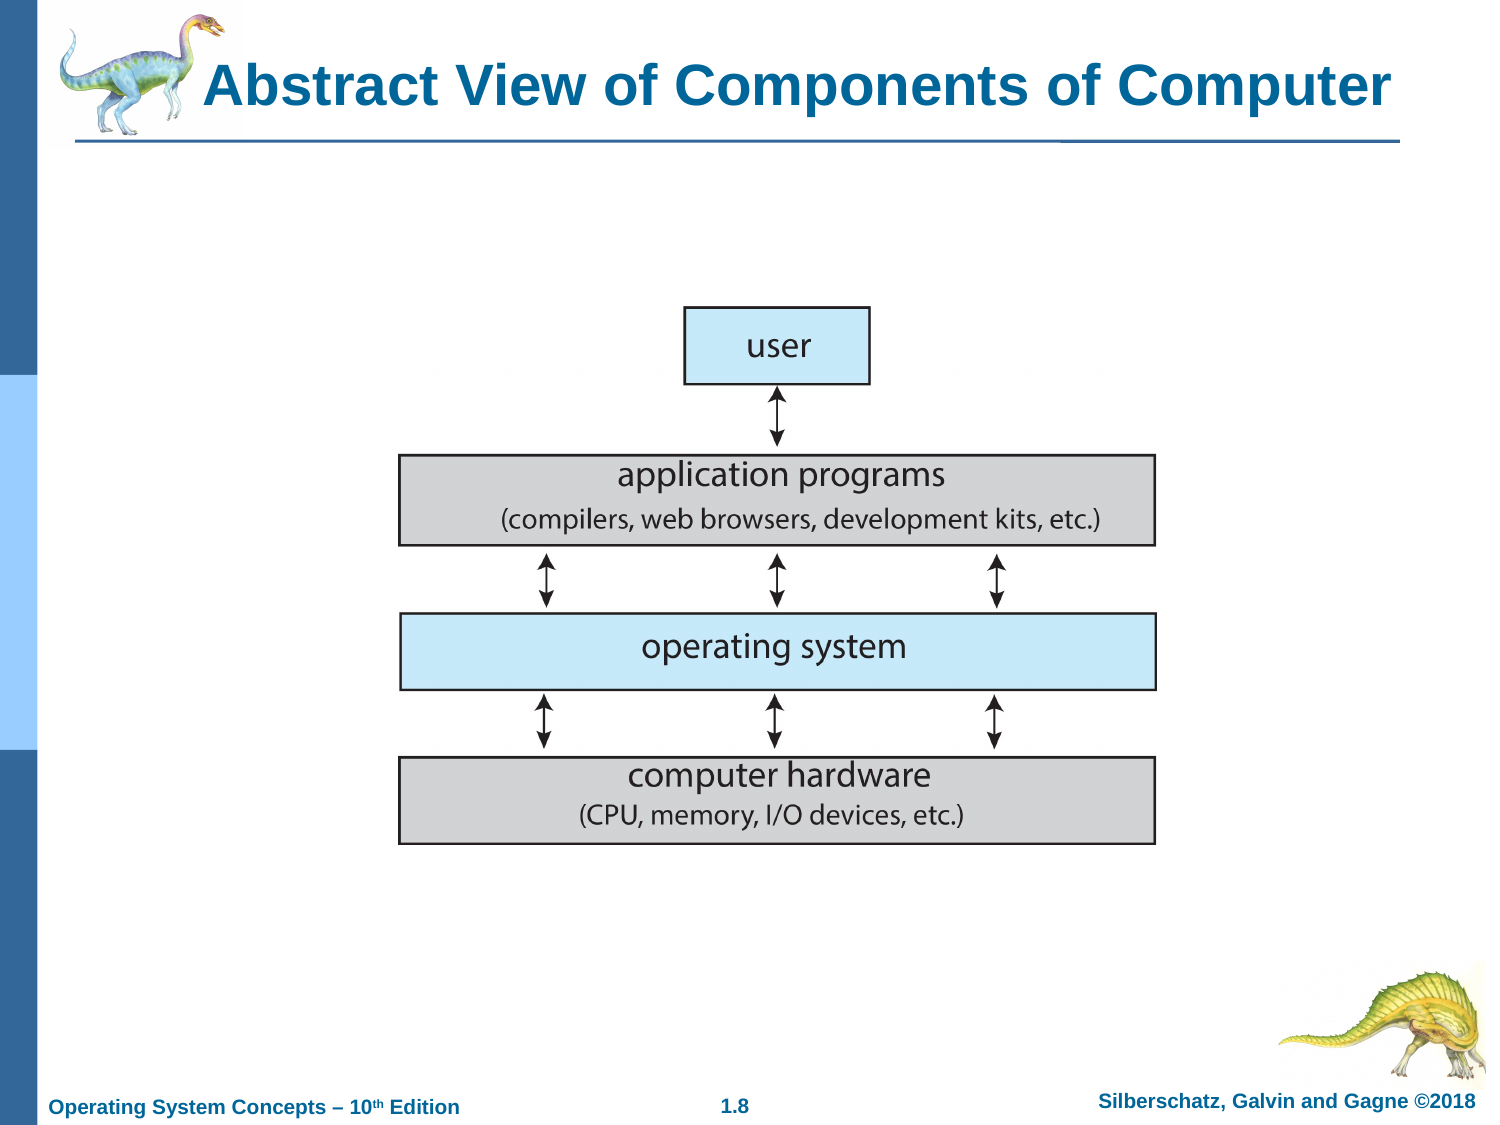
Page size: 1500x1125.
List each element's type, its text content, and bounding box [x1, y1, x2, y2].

picture [1275, 959, 1486, 1090]
picture [397, 306, 1157, 845]
title Abstract View of Components of Computer [170, 29, 1425, 125]
picture [46, 0, 243, 149]
